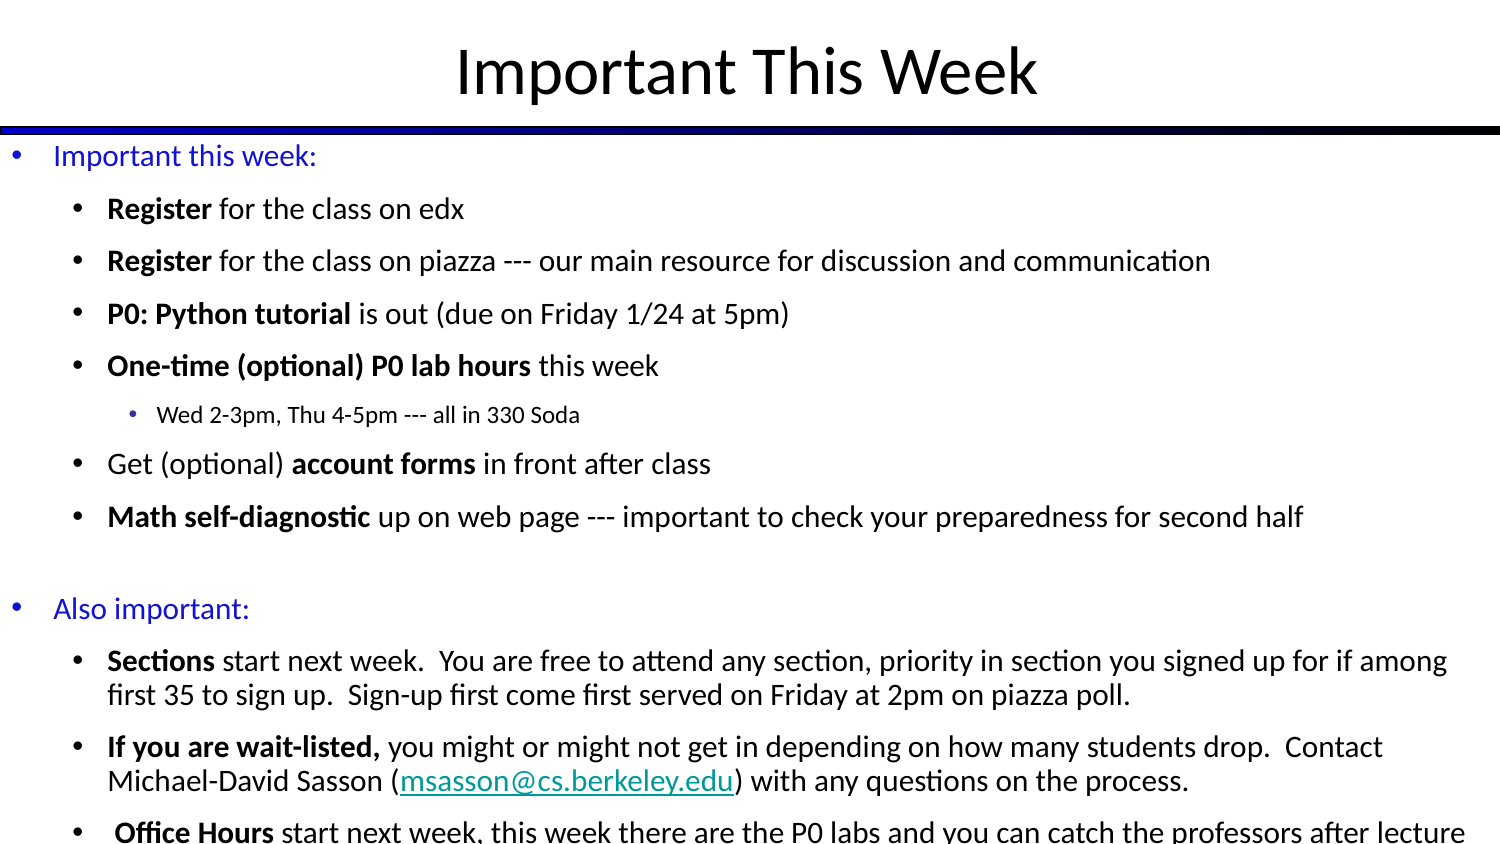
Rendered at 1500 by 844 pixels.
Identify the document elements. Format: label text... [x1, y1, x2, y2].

list Important this week: Register for the class on edx Register for the class on piazza --- our main resource for discussion and communication P0: Python tutorial is out (due on Friday 1/24 at 5pm) One-time (optional) P0 lab hours this week Wed 2-3pm, Thu 4-5pm --- all in 330 Soda Get (optional) account forms in front after class Math self-diagnostic up on web page --- important to check your preparedness for second half Also important: Sections start next week. You are free to attend any section, priority in section you signed up for if among first 35 to sign up. Sign-up first come first served on Friday at 2pm on piazza poll. If you are wait-listed, you might or might not get in depending on how many students drop. Contact Michael-David Sasson (msasson@cs.berkeley.edu) with any questions on the process. Office Hours start next week, this week there are the P0 labs and you can catch the professors after lecture [0, 134, 1500, 844]
title Important This Week [0, 0, 1500, 134]
